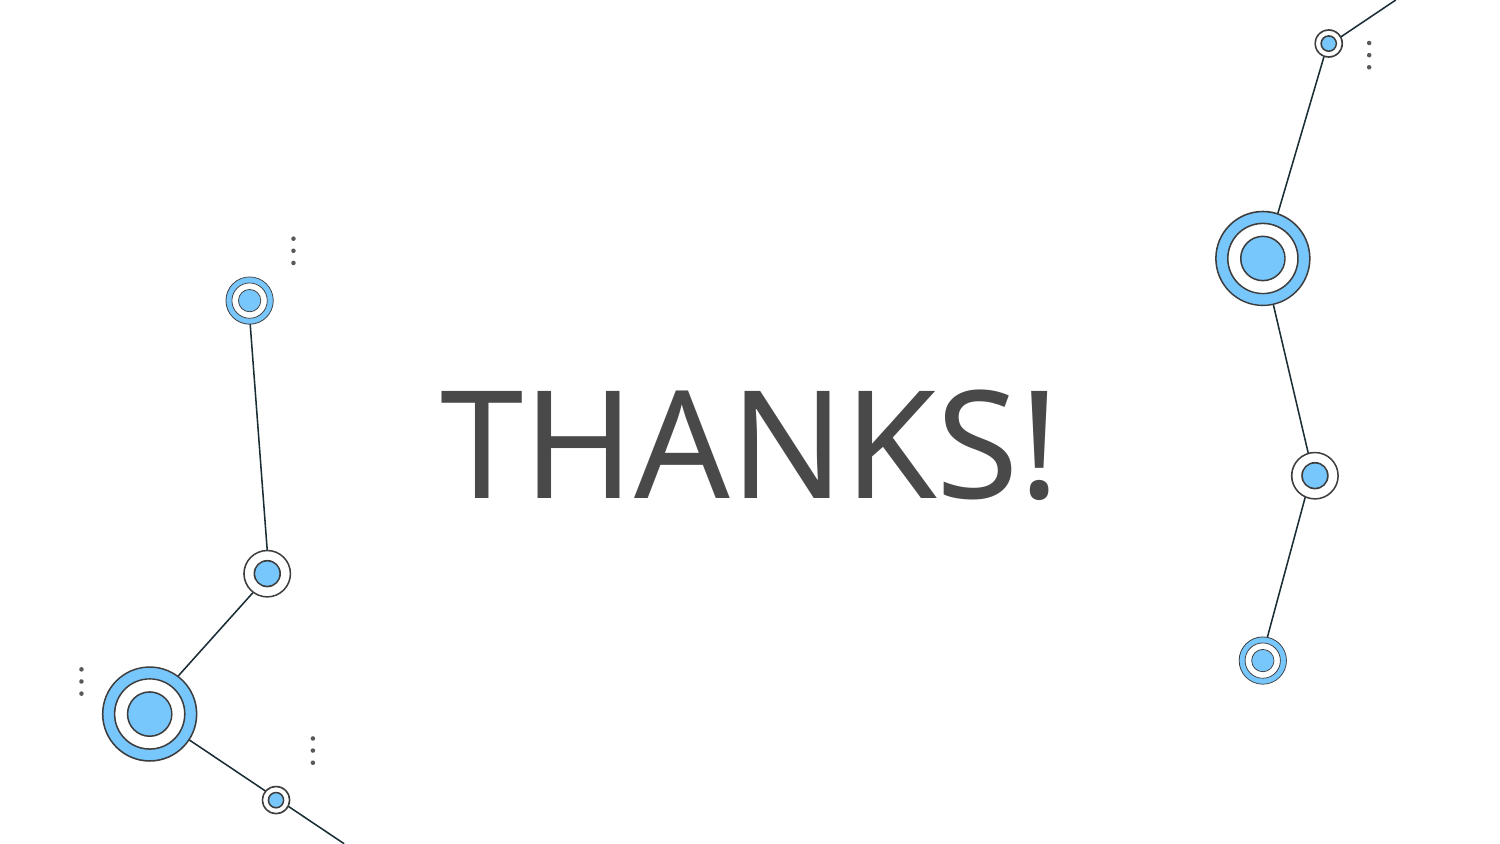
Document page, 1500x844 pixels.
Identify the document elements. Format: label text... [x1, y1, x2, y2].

title THANKS! [345, 333, 1155, 511]
